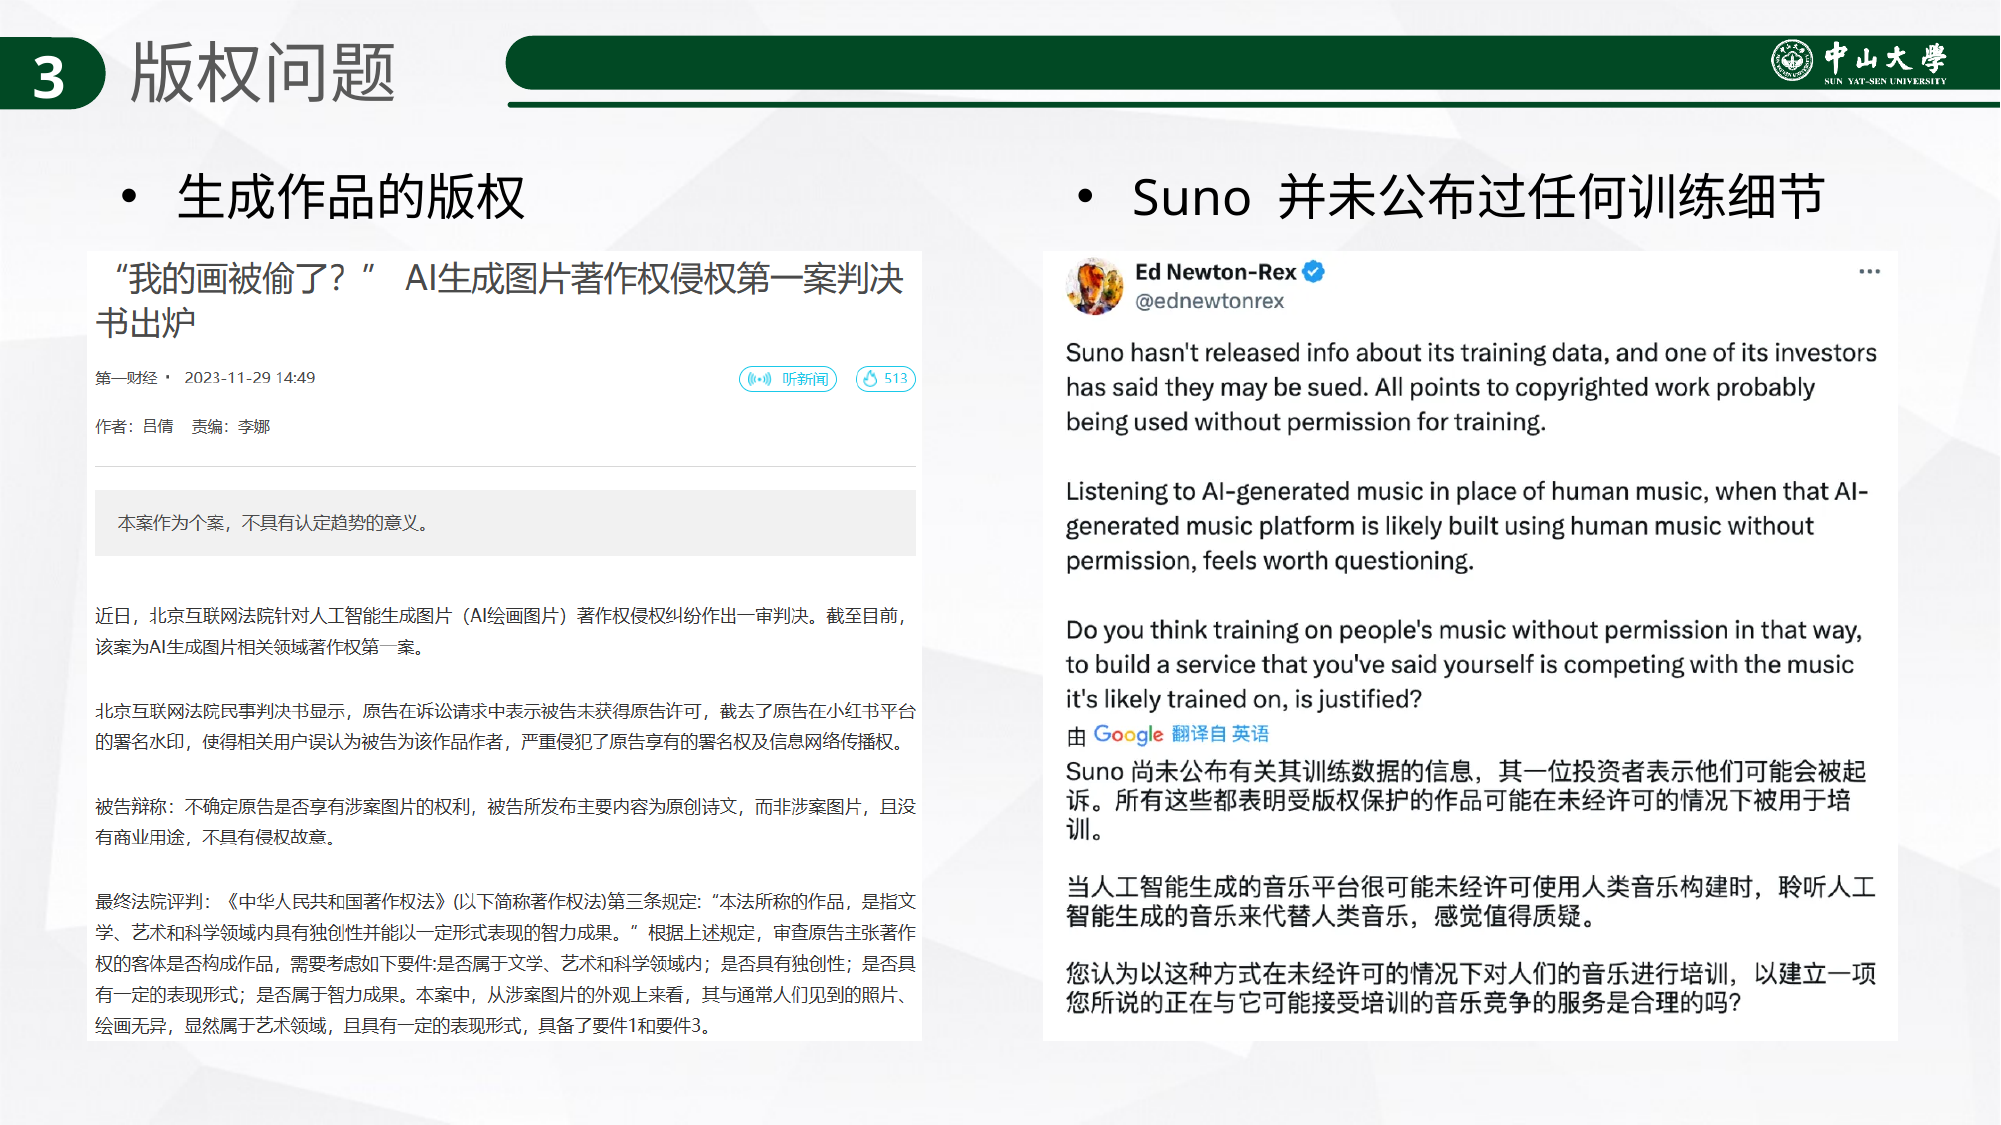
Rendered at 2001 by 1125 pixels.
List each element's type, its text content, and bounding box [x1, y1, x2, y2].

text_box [505, 35, 2000, 108]
text_box 版权问题 [114, 23, 412, 119]
picture [0, 0, 2001, 1125]
text_box Suno 并未公布过任何训练细节 [1061, 157, 1851, 233]
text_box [0, 32, 106, 119]
text_box 生成作品的版权 [105, 157, 836, 233]
